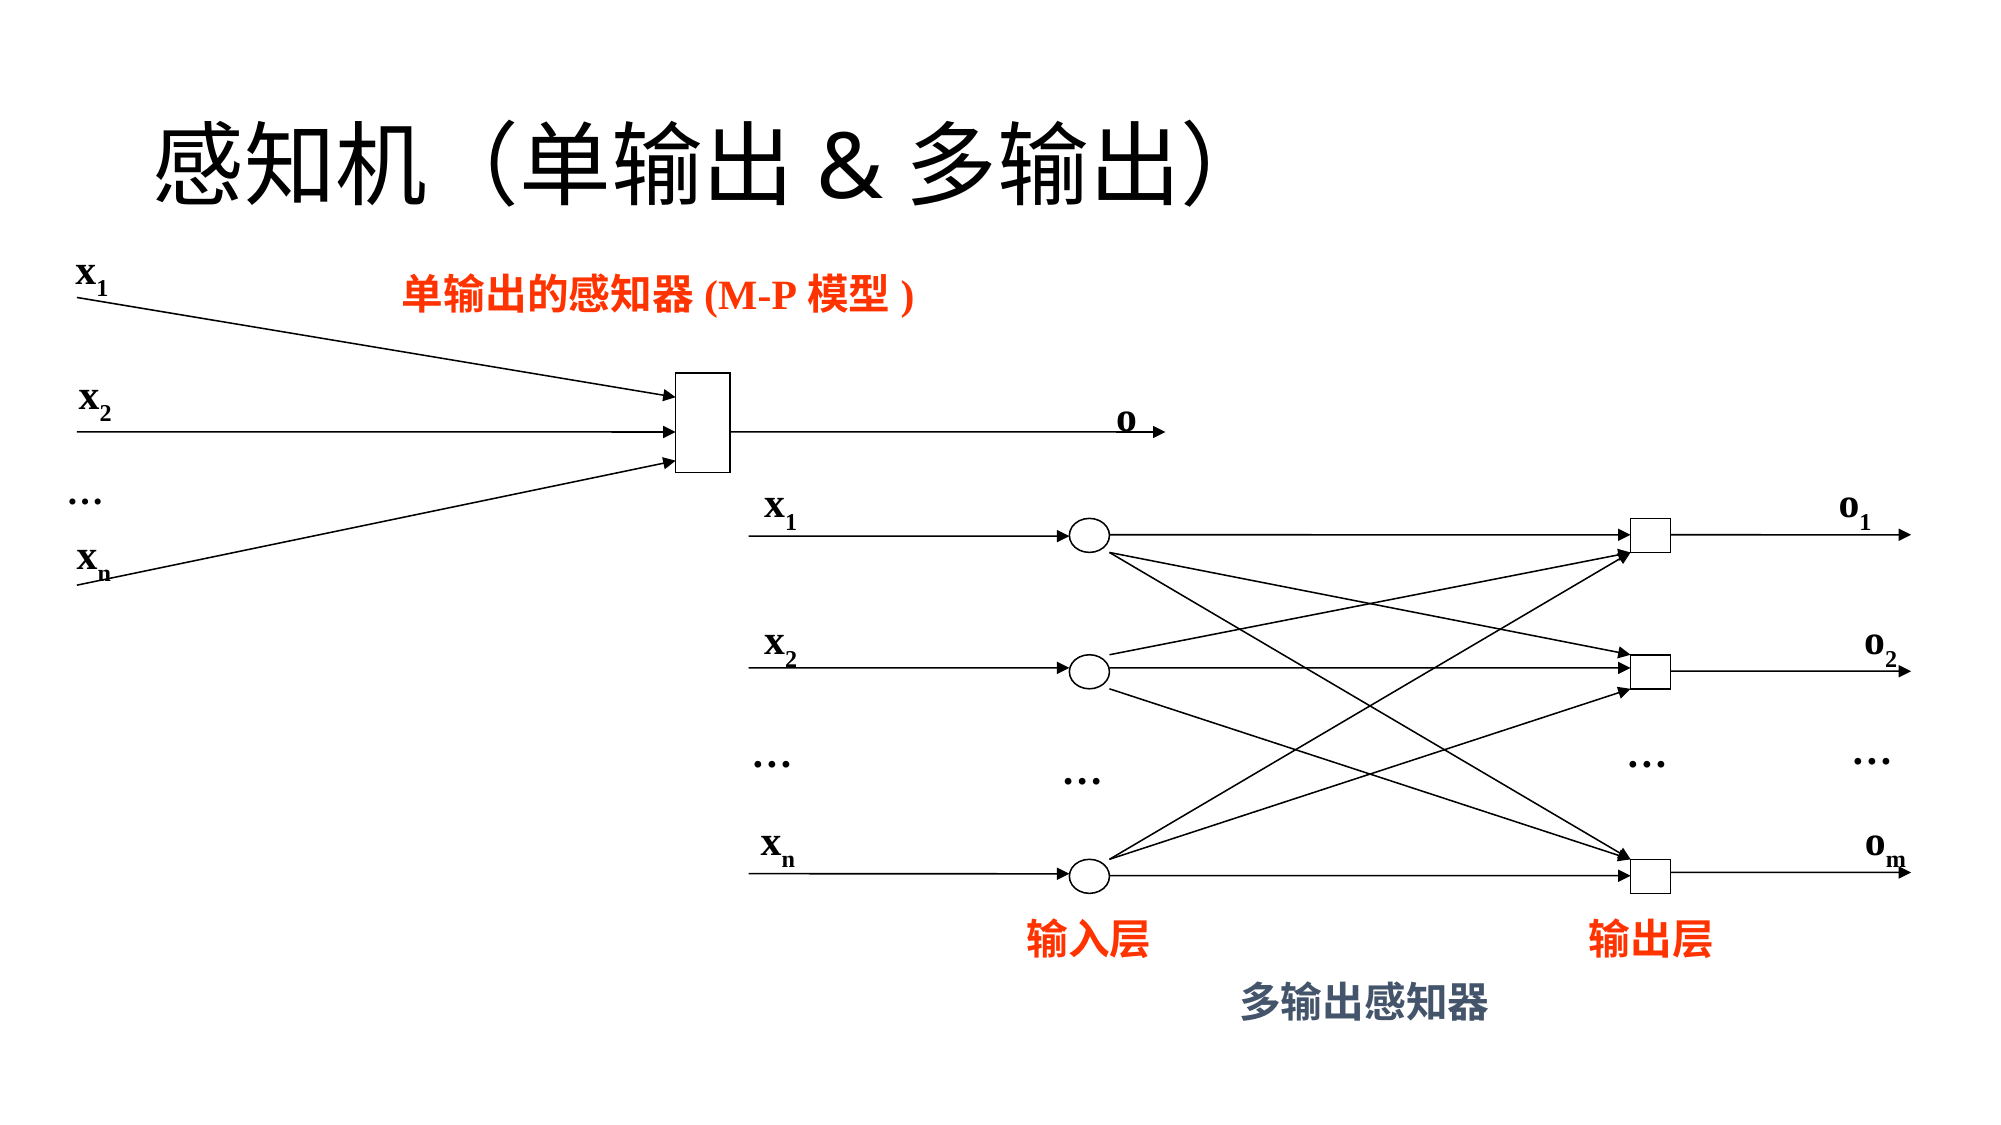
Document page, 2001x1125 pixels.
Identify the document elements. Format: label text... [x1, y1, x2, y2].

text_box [736, 468, 1937, 1034]
title 感知机（单输出&多输出） [137, 59, 1863, 278]
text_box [38, 235, 1166, 586]
